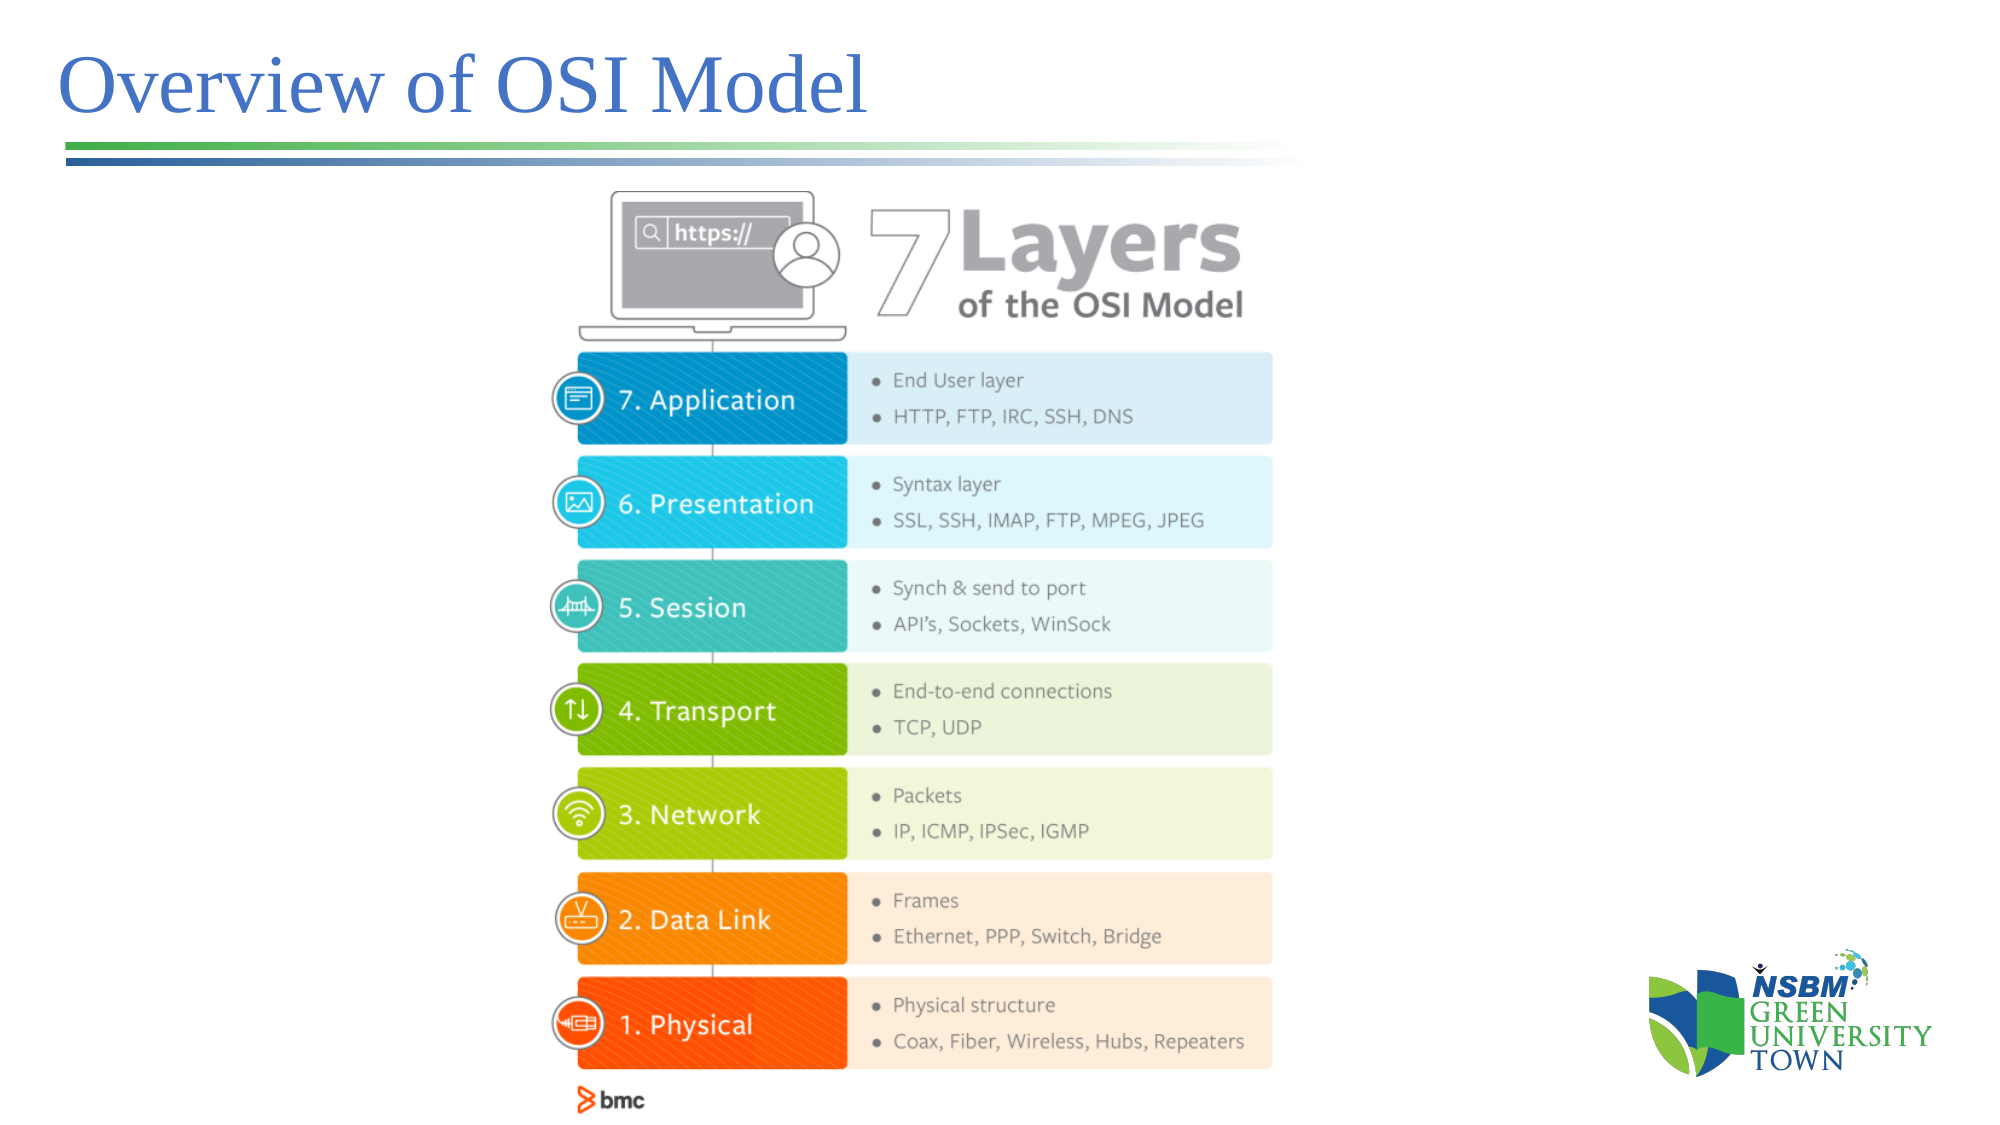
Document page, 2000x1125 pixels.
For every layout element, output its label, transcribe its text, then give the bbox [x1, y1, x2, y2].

picture [1649, 949, 1932, 1077]
text_box Overview of OSI Model [42, 14, 1340, 156]
text_box [65, 158, 1317, 166]
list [549, 191, 1274, 1114]
